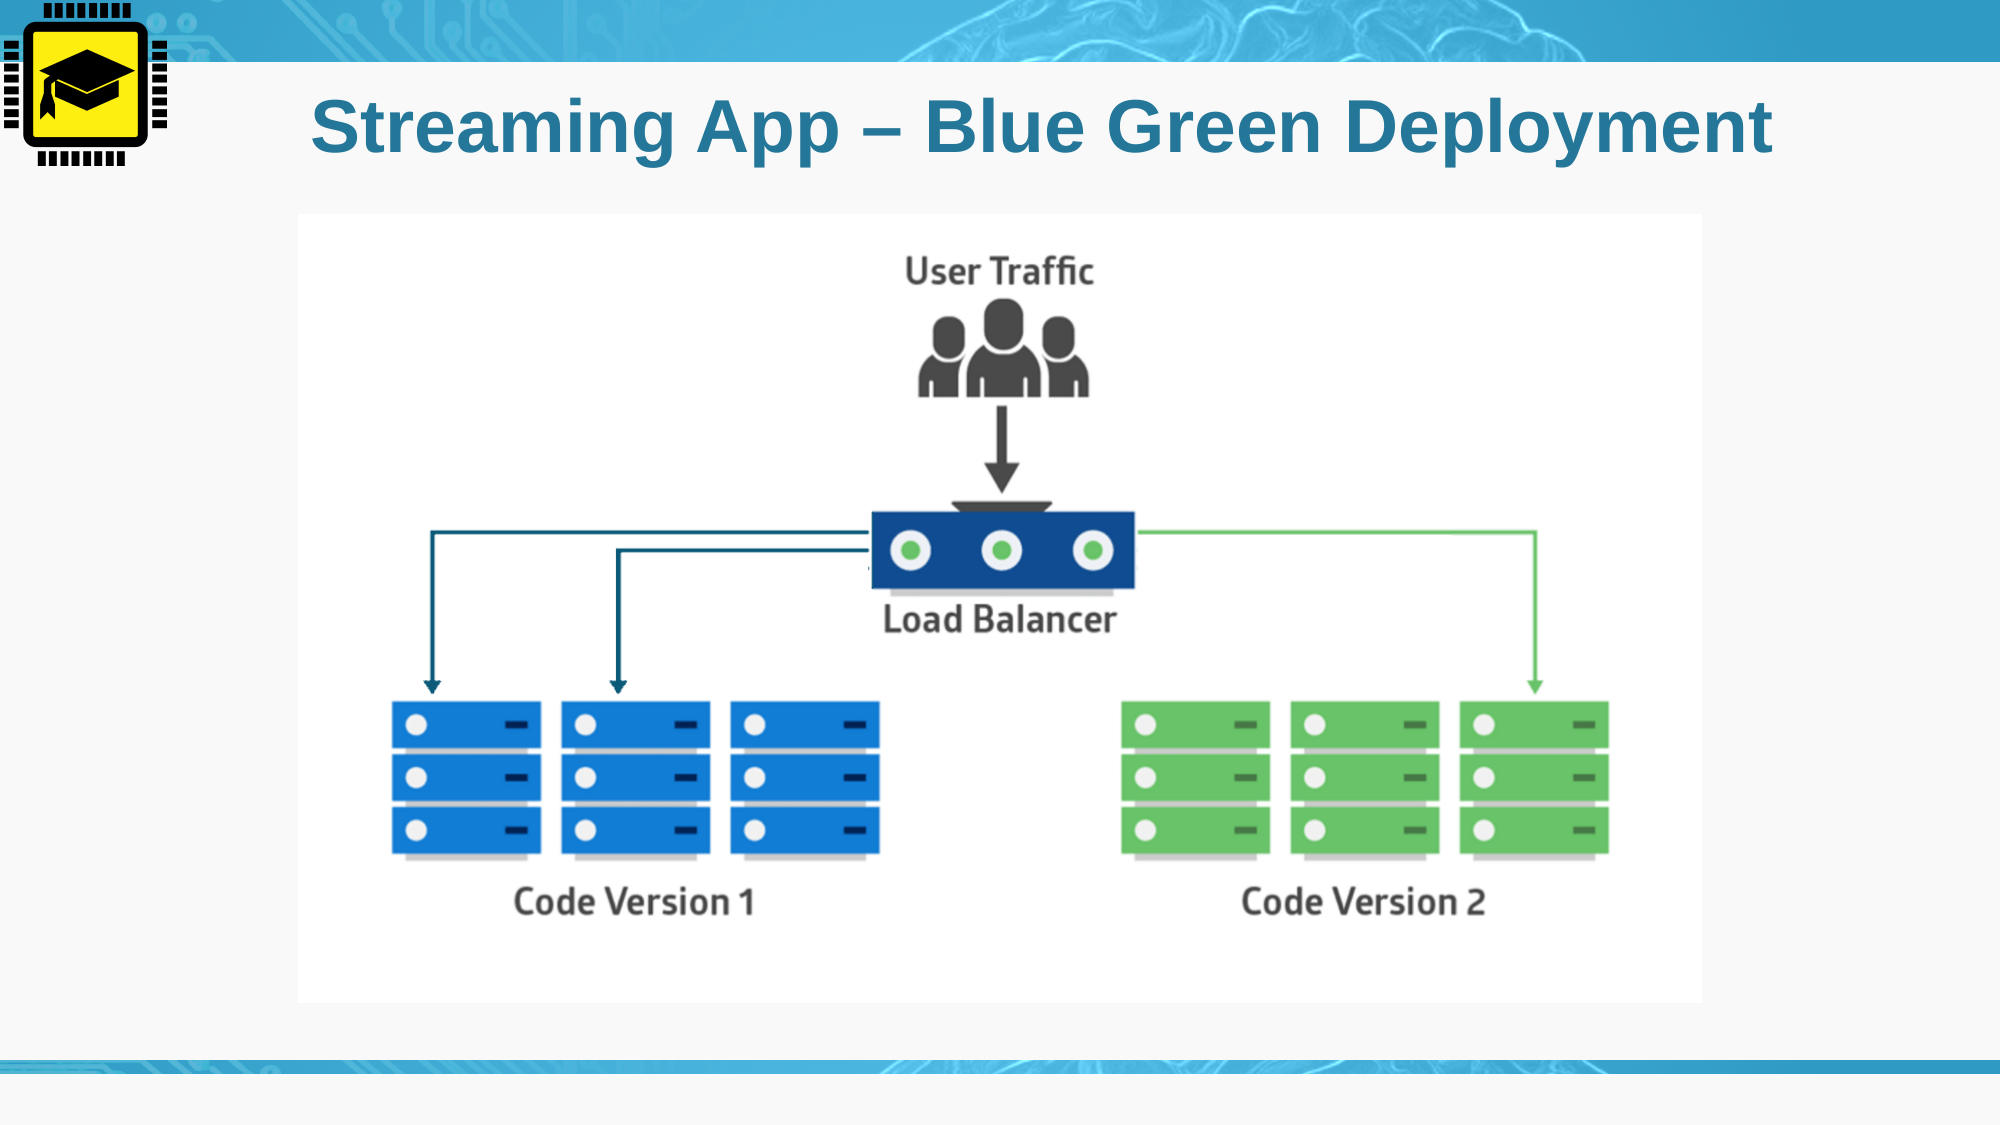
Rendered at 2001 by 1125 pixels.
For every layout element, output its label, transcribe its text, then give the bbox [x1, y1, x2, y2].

picture [298, 213, 1702, 1003]
picture [0, 1060, 2000, 1074]
picture [0, 0, 2000, 166]
title Streaming App – Blue Green Deployment [170, 76, 1915, 180]
